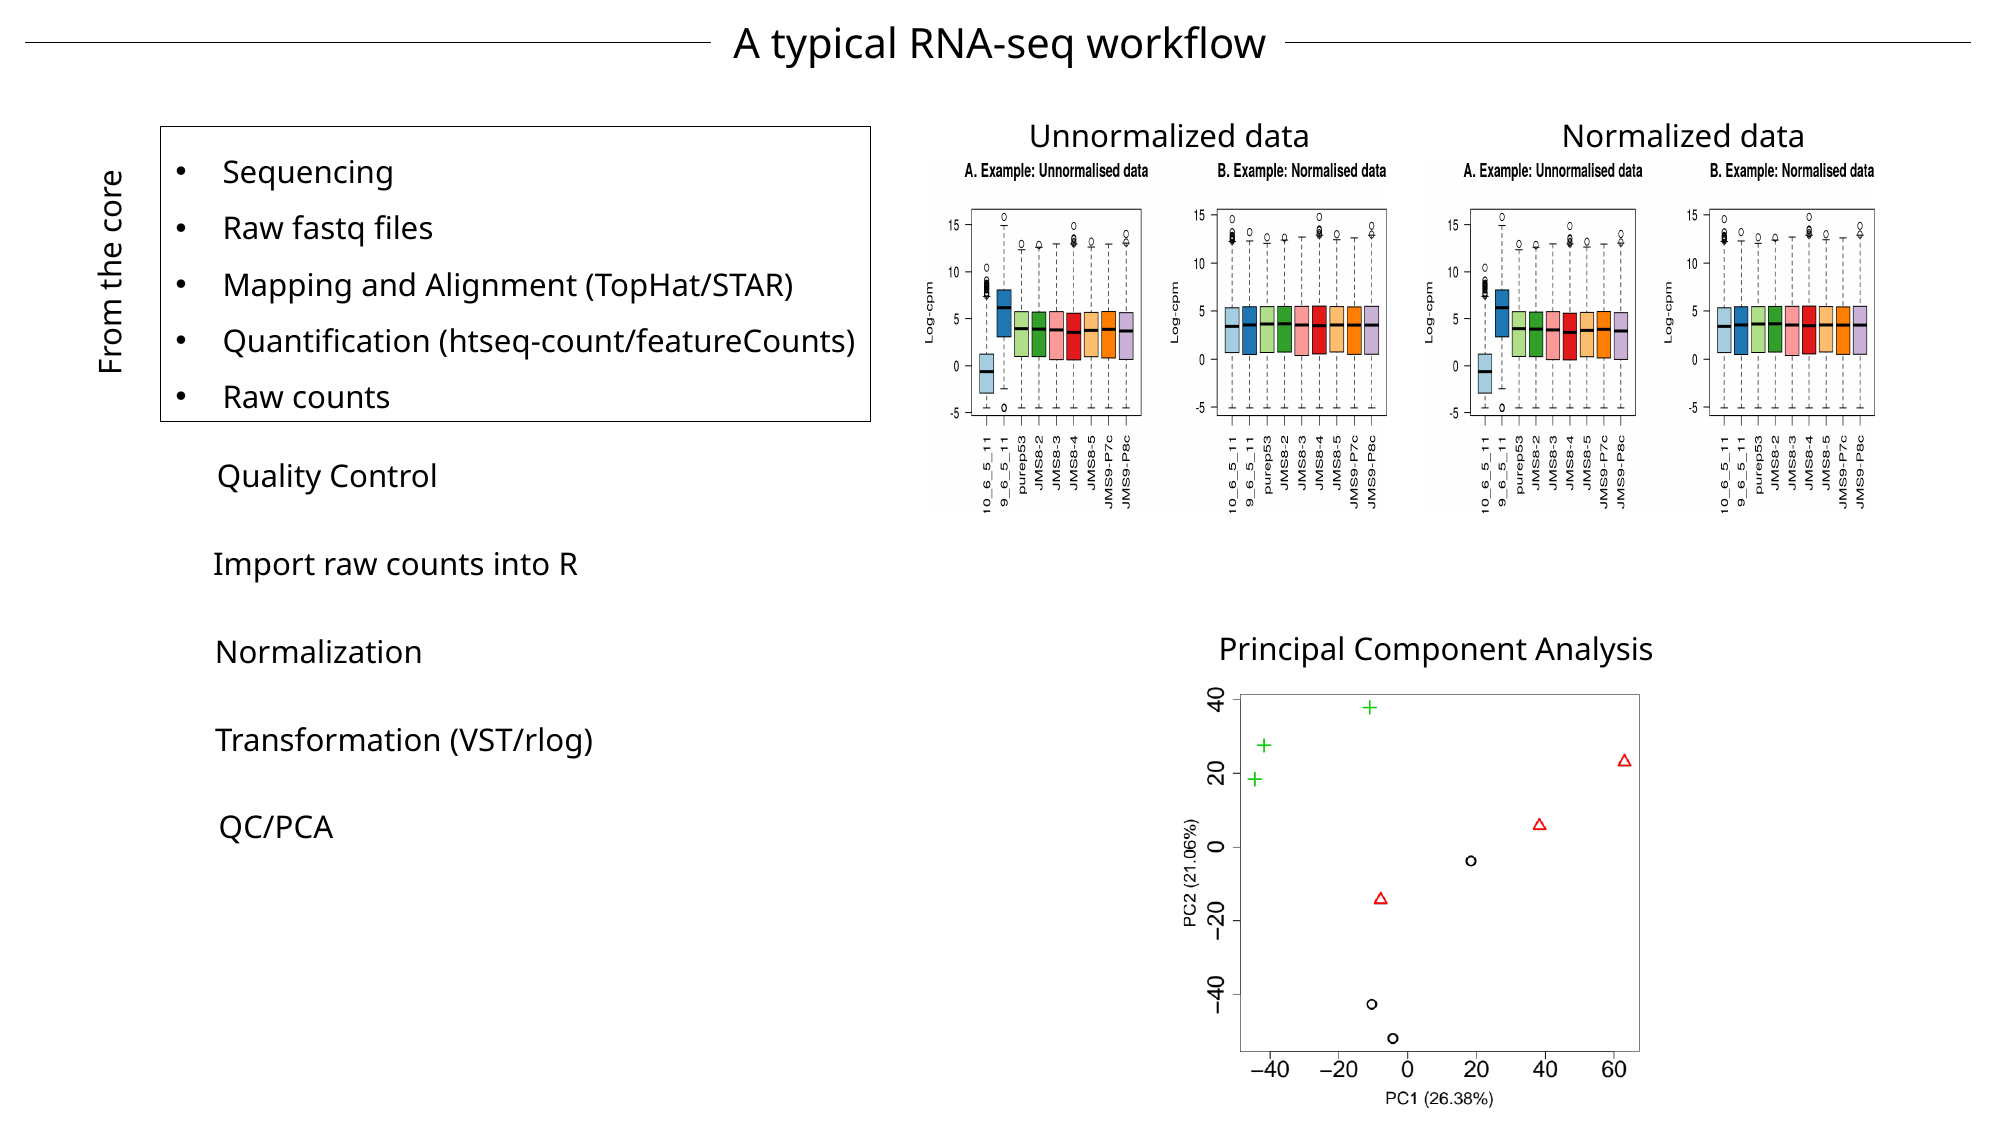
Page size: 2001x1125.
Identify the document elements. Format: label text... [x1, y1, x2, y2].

picture [925, 163, 1387, 513]
text_box Transformation (VST/rlog) [200, 712, 609, 765]
text_box Normalized data [1546, 109, 1821, 162]
text_box Normalization [199, 624, 438, 677]
text_box Unnormalized data [1014, 109, 1326, 162]
text_box From the core [82, 154, 136, 390]
text_box Quality Control [202, 449, 453, 502]
text_box QC/PCA [203, 800, 349, 853]
text_box A typical RNA-seq workflow [718, 9, 1282, 75]
picture [1425, 163, 1875, 513]
text_box Sequencing Raw fastq files Mapping and Alignment (TopHat/STAR) Quantification (htseq-count/featureCounts) Raw counts [160, 126, 871, 422]
picture [1183, 637, 1667, 1121]
text_box Import raw counts into R [198, 536, 594, 590]
text_box Principal Component Analysis [1203, 621, 1670, 674]
